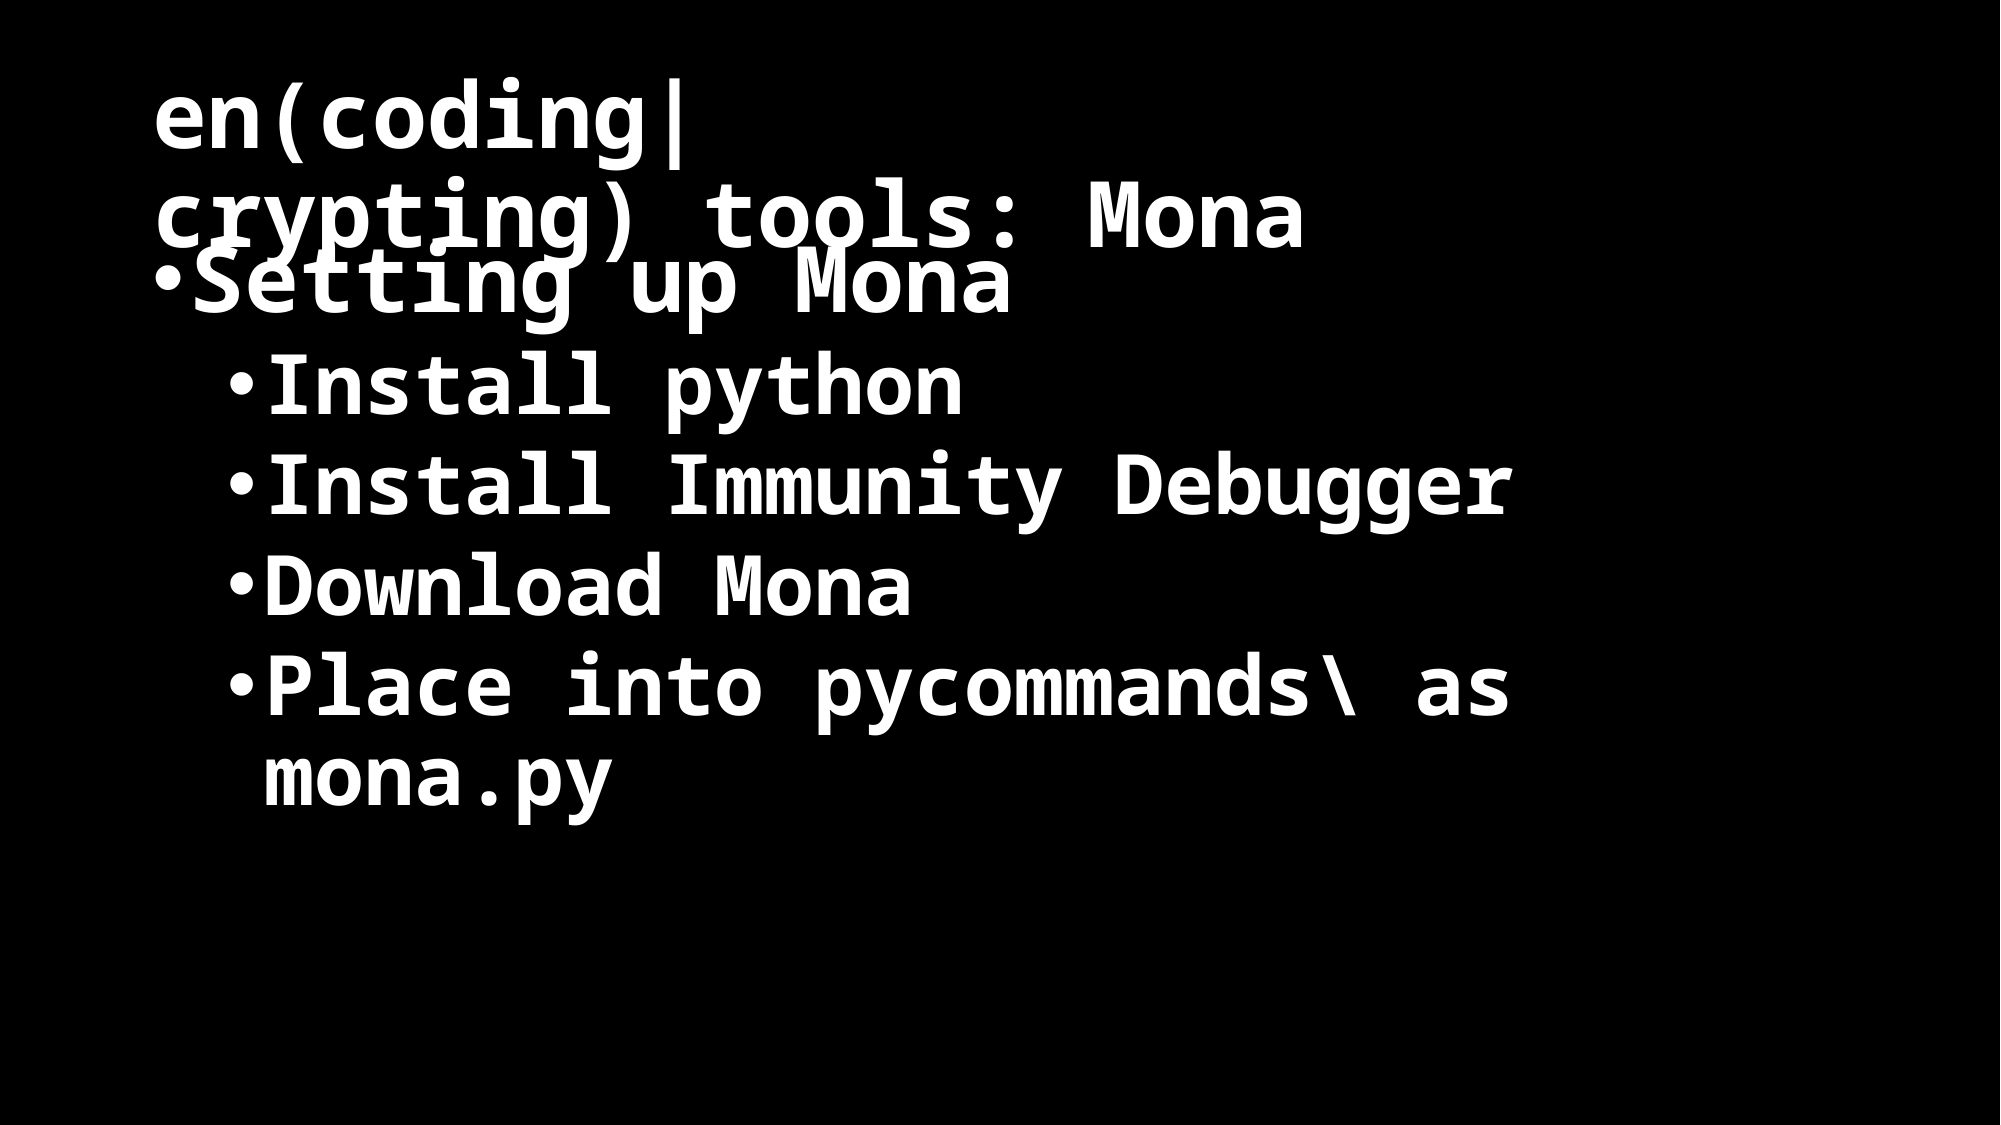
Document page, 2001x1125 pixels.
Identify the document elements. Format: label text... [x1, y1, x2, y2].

list Setting up Mona Install python Install Immunity Debugger Download Mona Place into pycommands\ as mona.py [137, 225, 1863, 1087]
title en(coding|crypting) tools: Mona [137, 59, 1863, 225]
